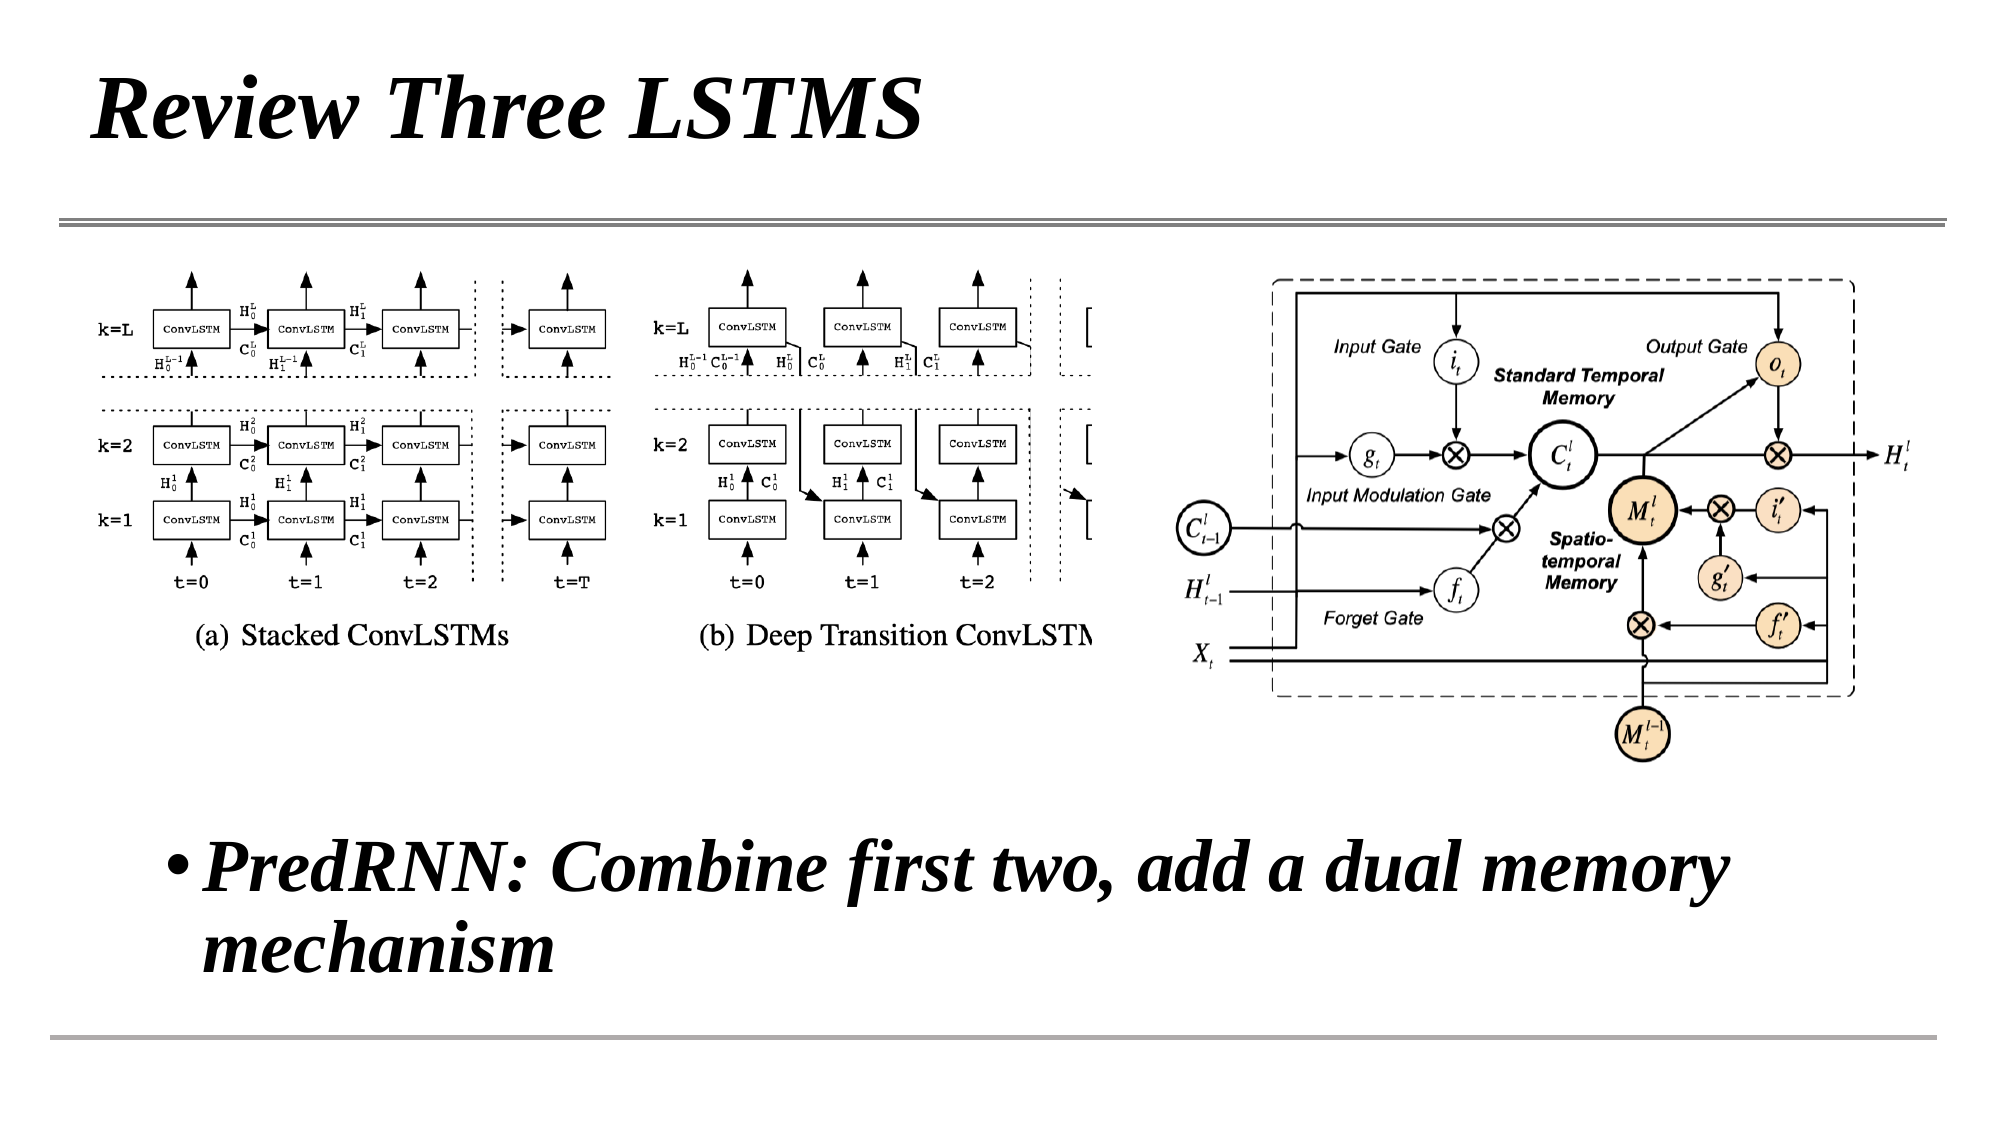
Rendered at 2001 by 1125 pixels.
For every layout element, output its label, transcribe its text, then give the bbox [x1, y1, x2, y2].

picture [49, 235, 1931, 786]
title Review Three LSTMS [75, 8, 1863, 211]
text_box PredRNN: Combine first two, add a dual memory mechanism [74, 664, 1875, 1025]
